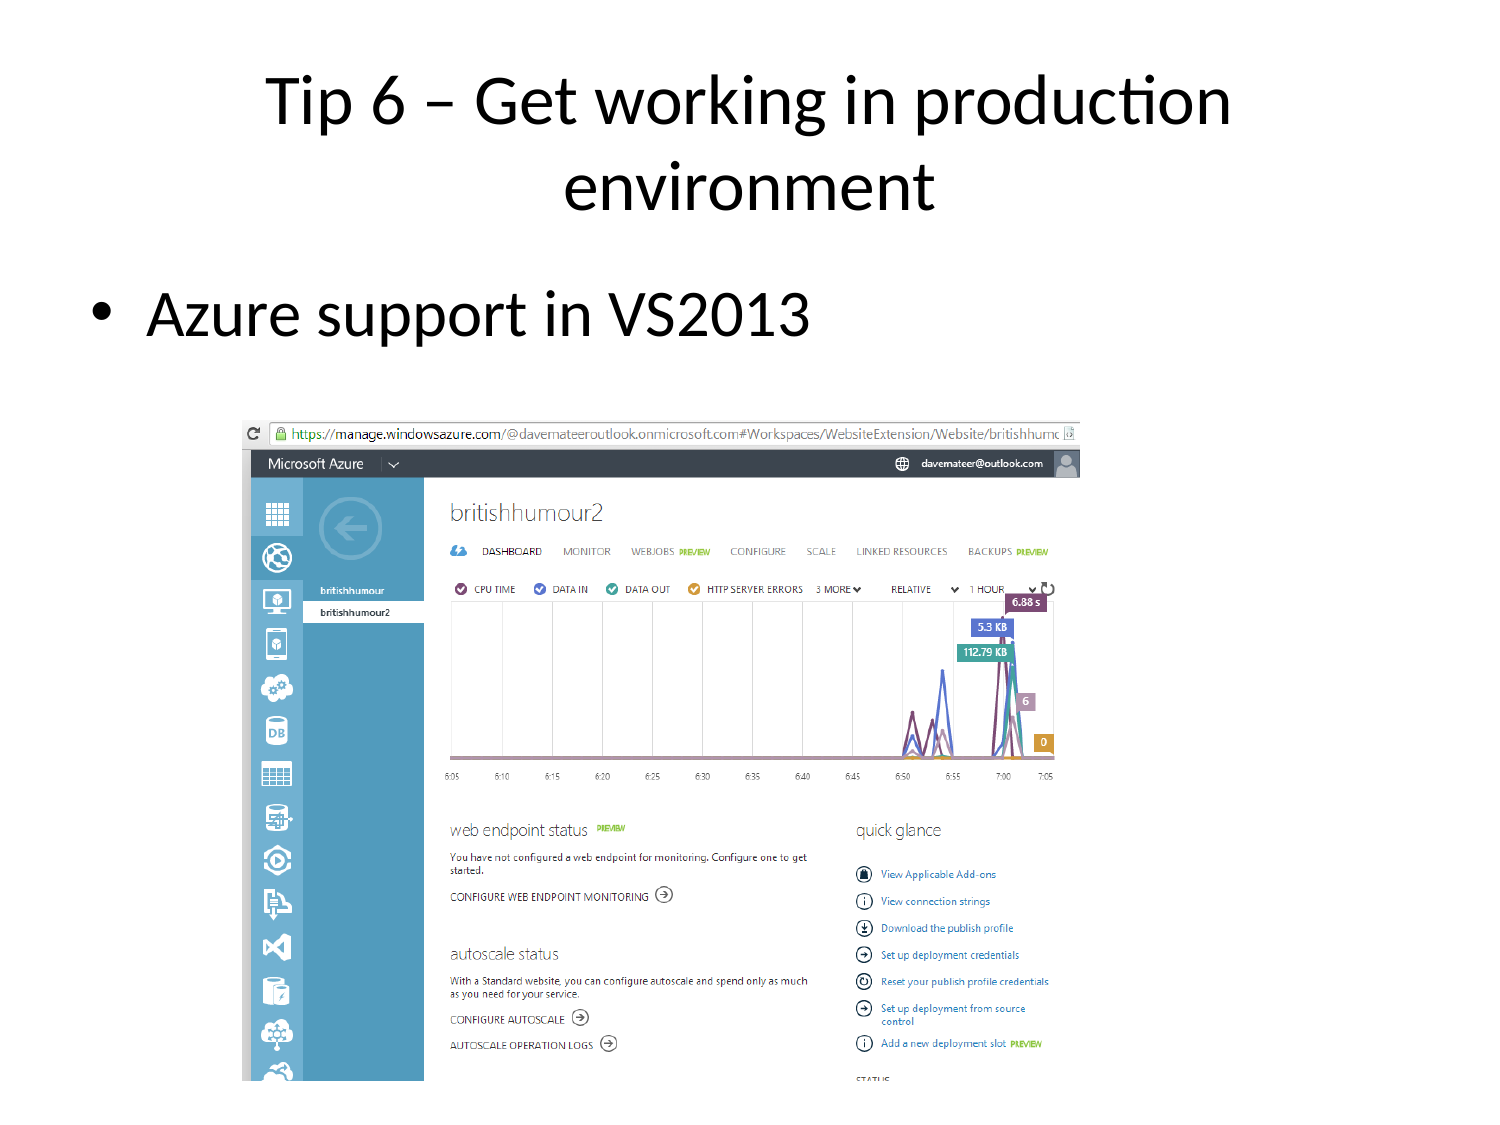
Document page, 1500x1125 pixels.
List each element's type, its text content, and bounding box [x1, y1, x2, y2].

list Azure support in VS2013 [75, 262, 1425, 1005]
picture [241, 420, 1081, 1081]
title Tip 6 – Get working in production environment [75, 45, 1425, 233]
